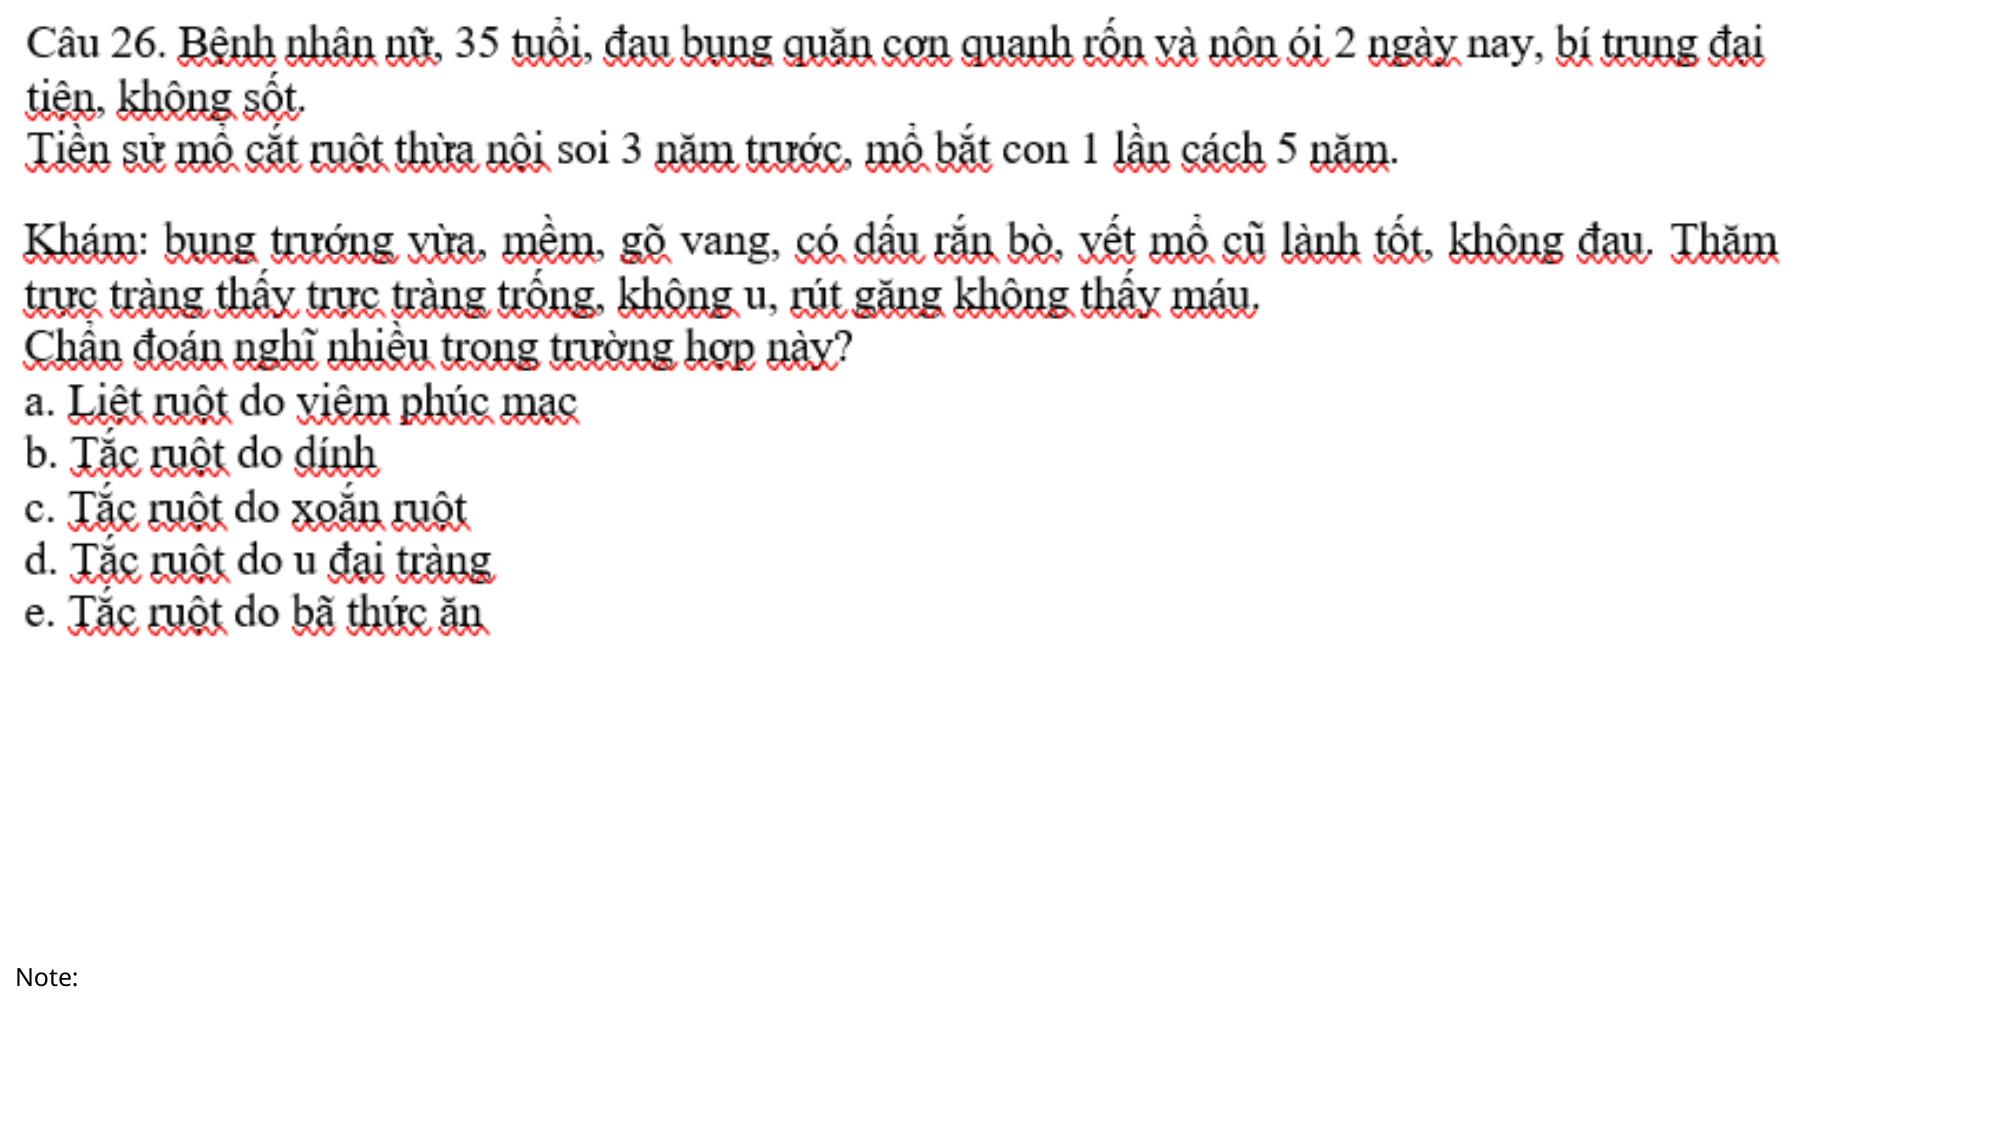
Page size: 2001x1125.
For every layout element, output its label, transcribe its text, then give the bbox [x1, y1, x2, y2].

picture [0, 0, 2000, 646]
title Note: [0, 831, 2000, 1125]
